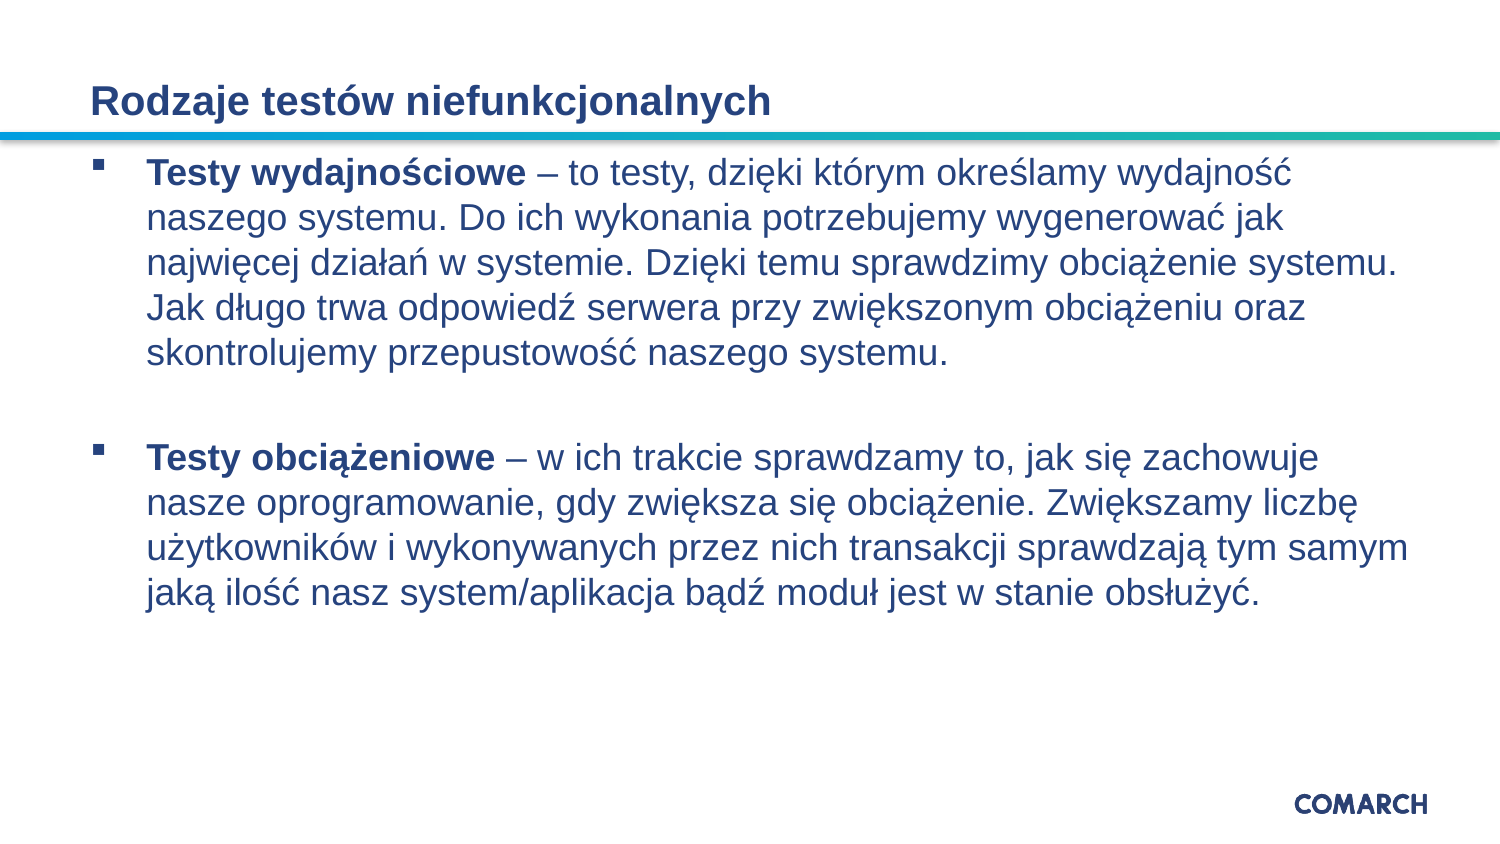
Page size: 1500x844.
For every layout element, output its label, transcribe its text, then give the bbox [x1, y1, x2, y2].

title Rodzaje testów niefunkcjonalnych [75, 19, 1425, 132]
picture [1294, 793, 1427, 814]
list Testy wydajnościowe – to testy, dzięki którym określamy wydajność naszego systemu. Do ich wykonania potrzebujemy wygenerować jak najwięcej działań w systemie. Dzięki temu sprawdzimy obciążenie systemu. Jak długo trwa odpowiedź serwera przy zwiększonym obciążeniu oraz skontrolujemy przepustowość naszego systemu. Testy obciążeniowe – w ich trakcie sprawdzamy to, jak się zachowuje nasze oprogramowanie, gdy zwiększa się obciążenie. Zwiększamy liczbę użytkowników i wykonywanych przez nich transakcji sprawdzają tym samym jaką ilość nasz system/aplikacja bądź moduł jest w stanie obsłużyć. [75, 140, 1427, 782]
